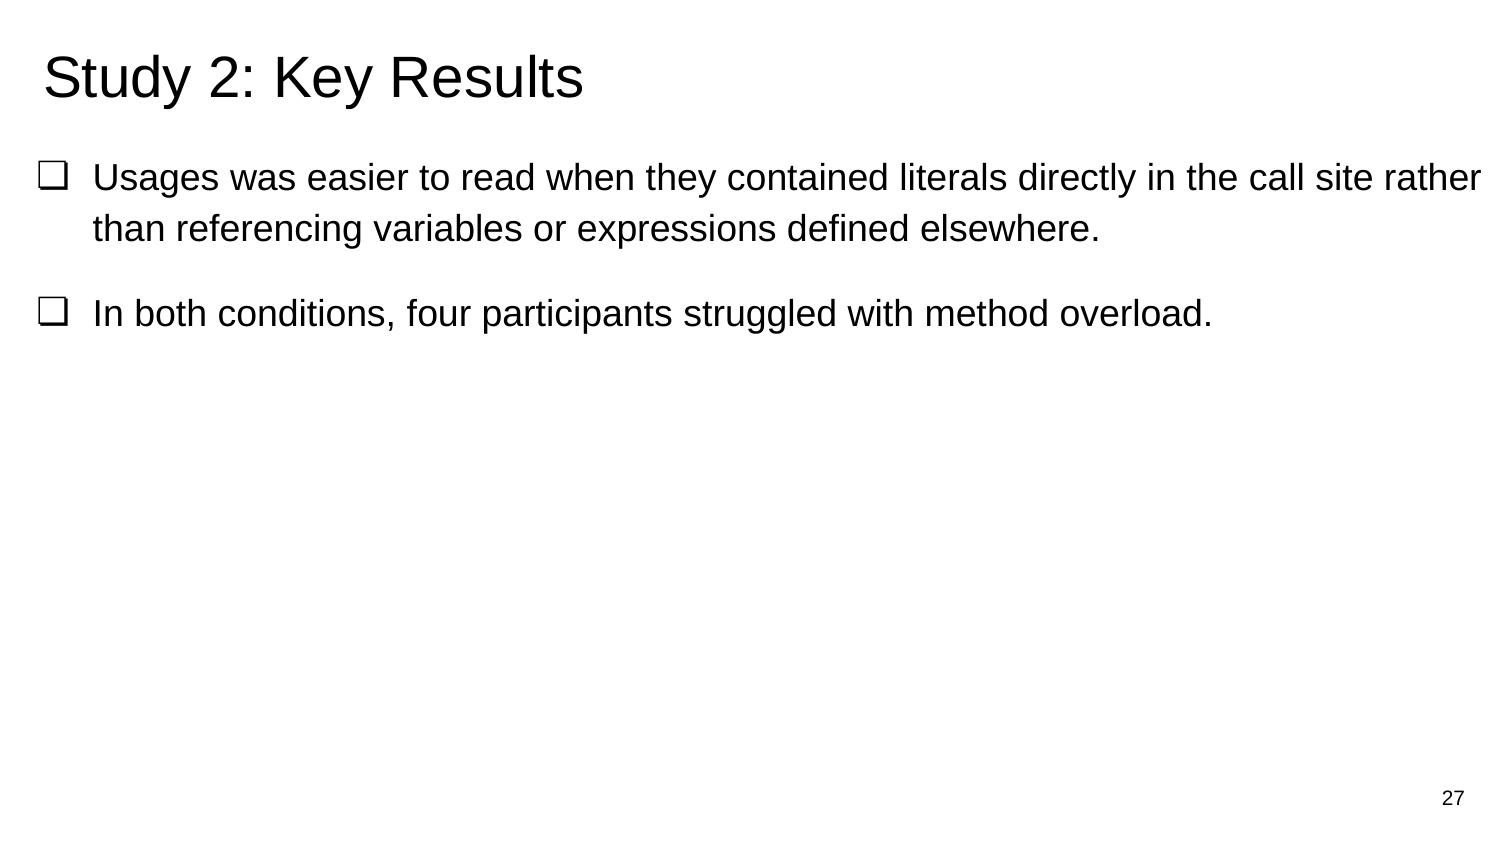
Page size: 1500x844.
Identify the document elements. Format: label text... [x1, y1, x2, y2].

title Study 2: Key Results [28, 24, 1426, 119]
slide_number ‹#› [1389, 764, 1480, 830]
list Usages was easier to read when they contained literals directly in the call site rather than referencing variables or expressions defined elsewhere. In both conditions, four participants struggled with method overload. [2, 130, 1498, 815]
